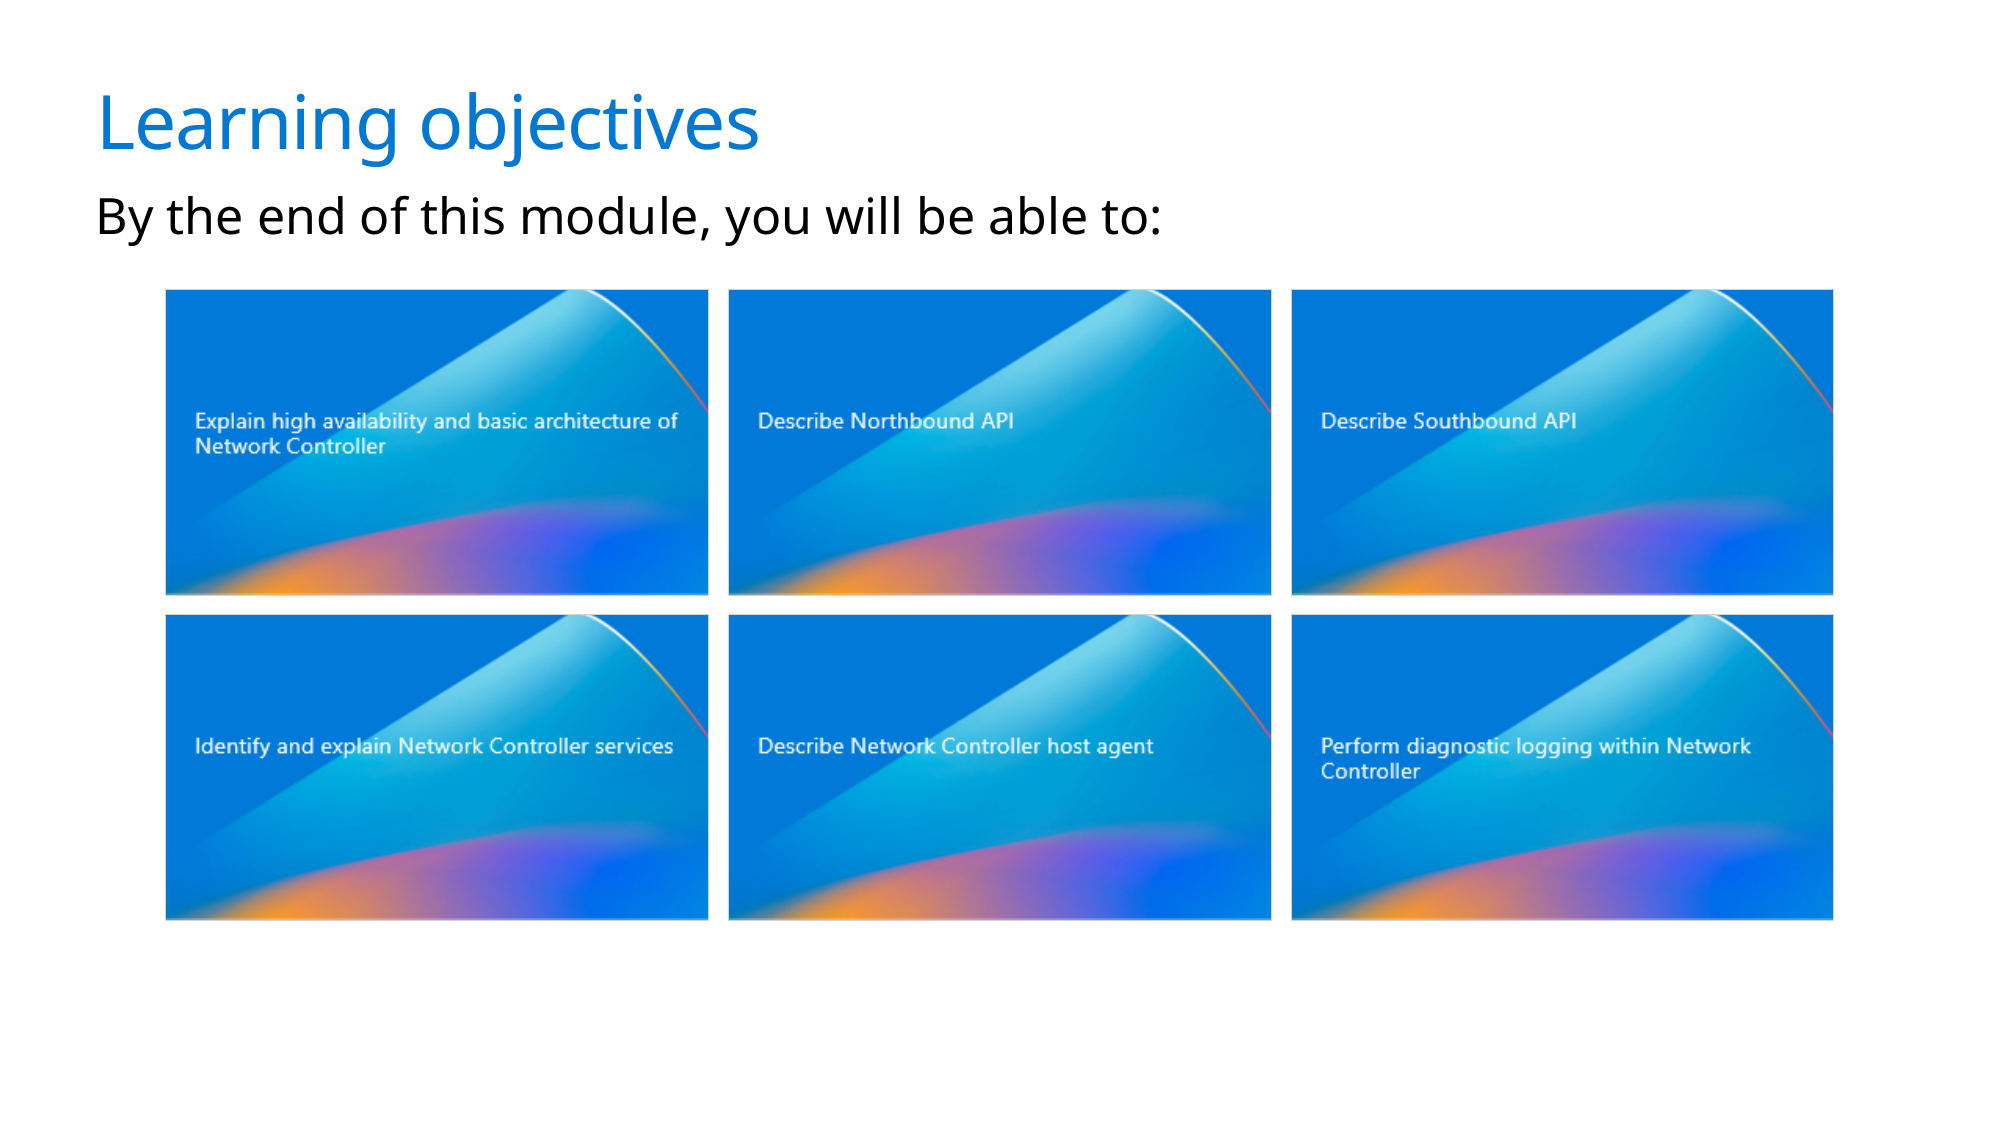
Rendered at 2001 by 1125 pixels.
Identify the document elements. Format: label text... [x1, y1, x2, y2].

picture [1292, 615, 1833, 920]
picture [729, 296, 1271, 595]
picture [166, 615, 708, 920]
picture [166, 296, 708, 595]
title Learning objectives [96, 75, 1904, 166]
text_box By the end of this module, you will be able to: [95, 185, 1558, 296]
picture [729, 615, 1271, 920]
picture [1292, 290, 1833, 595]
